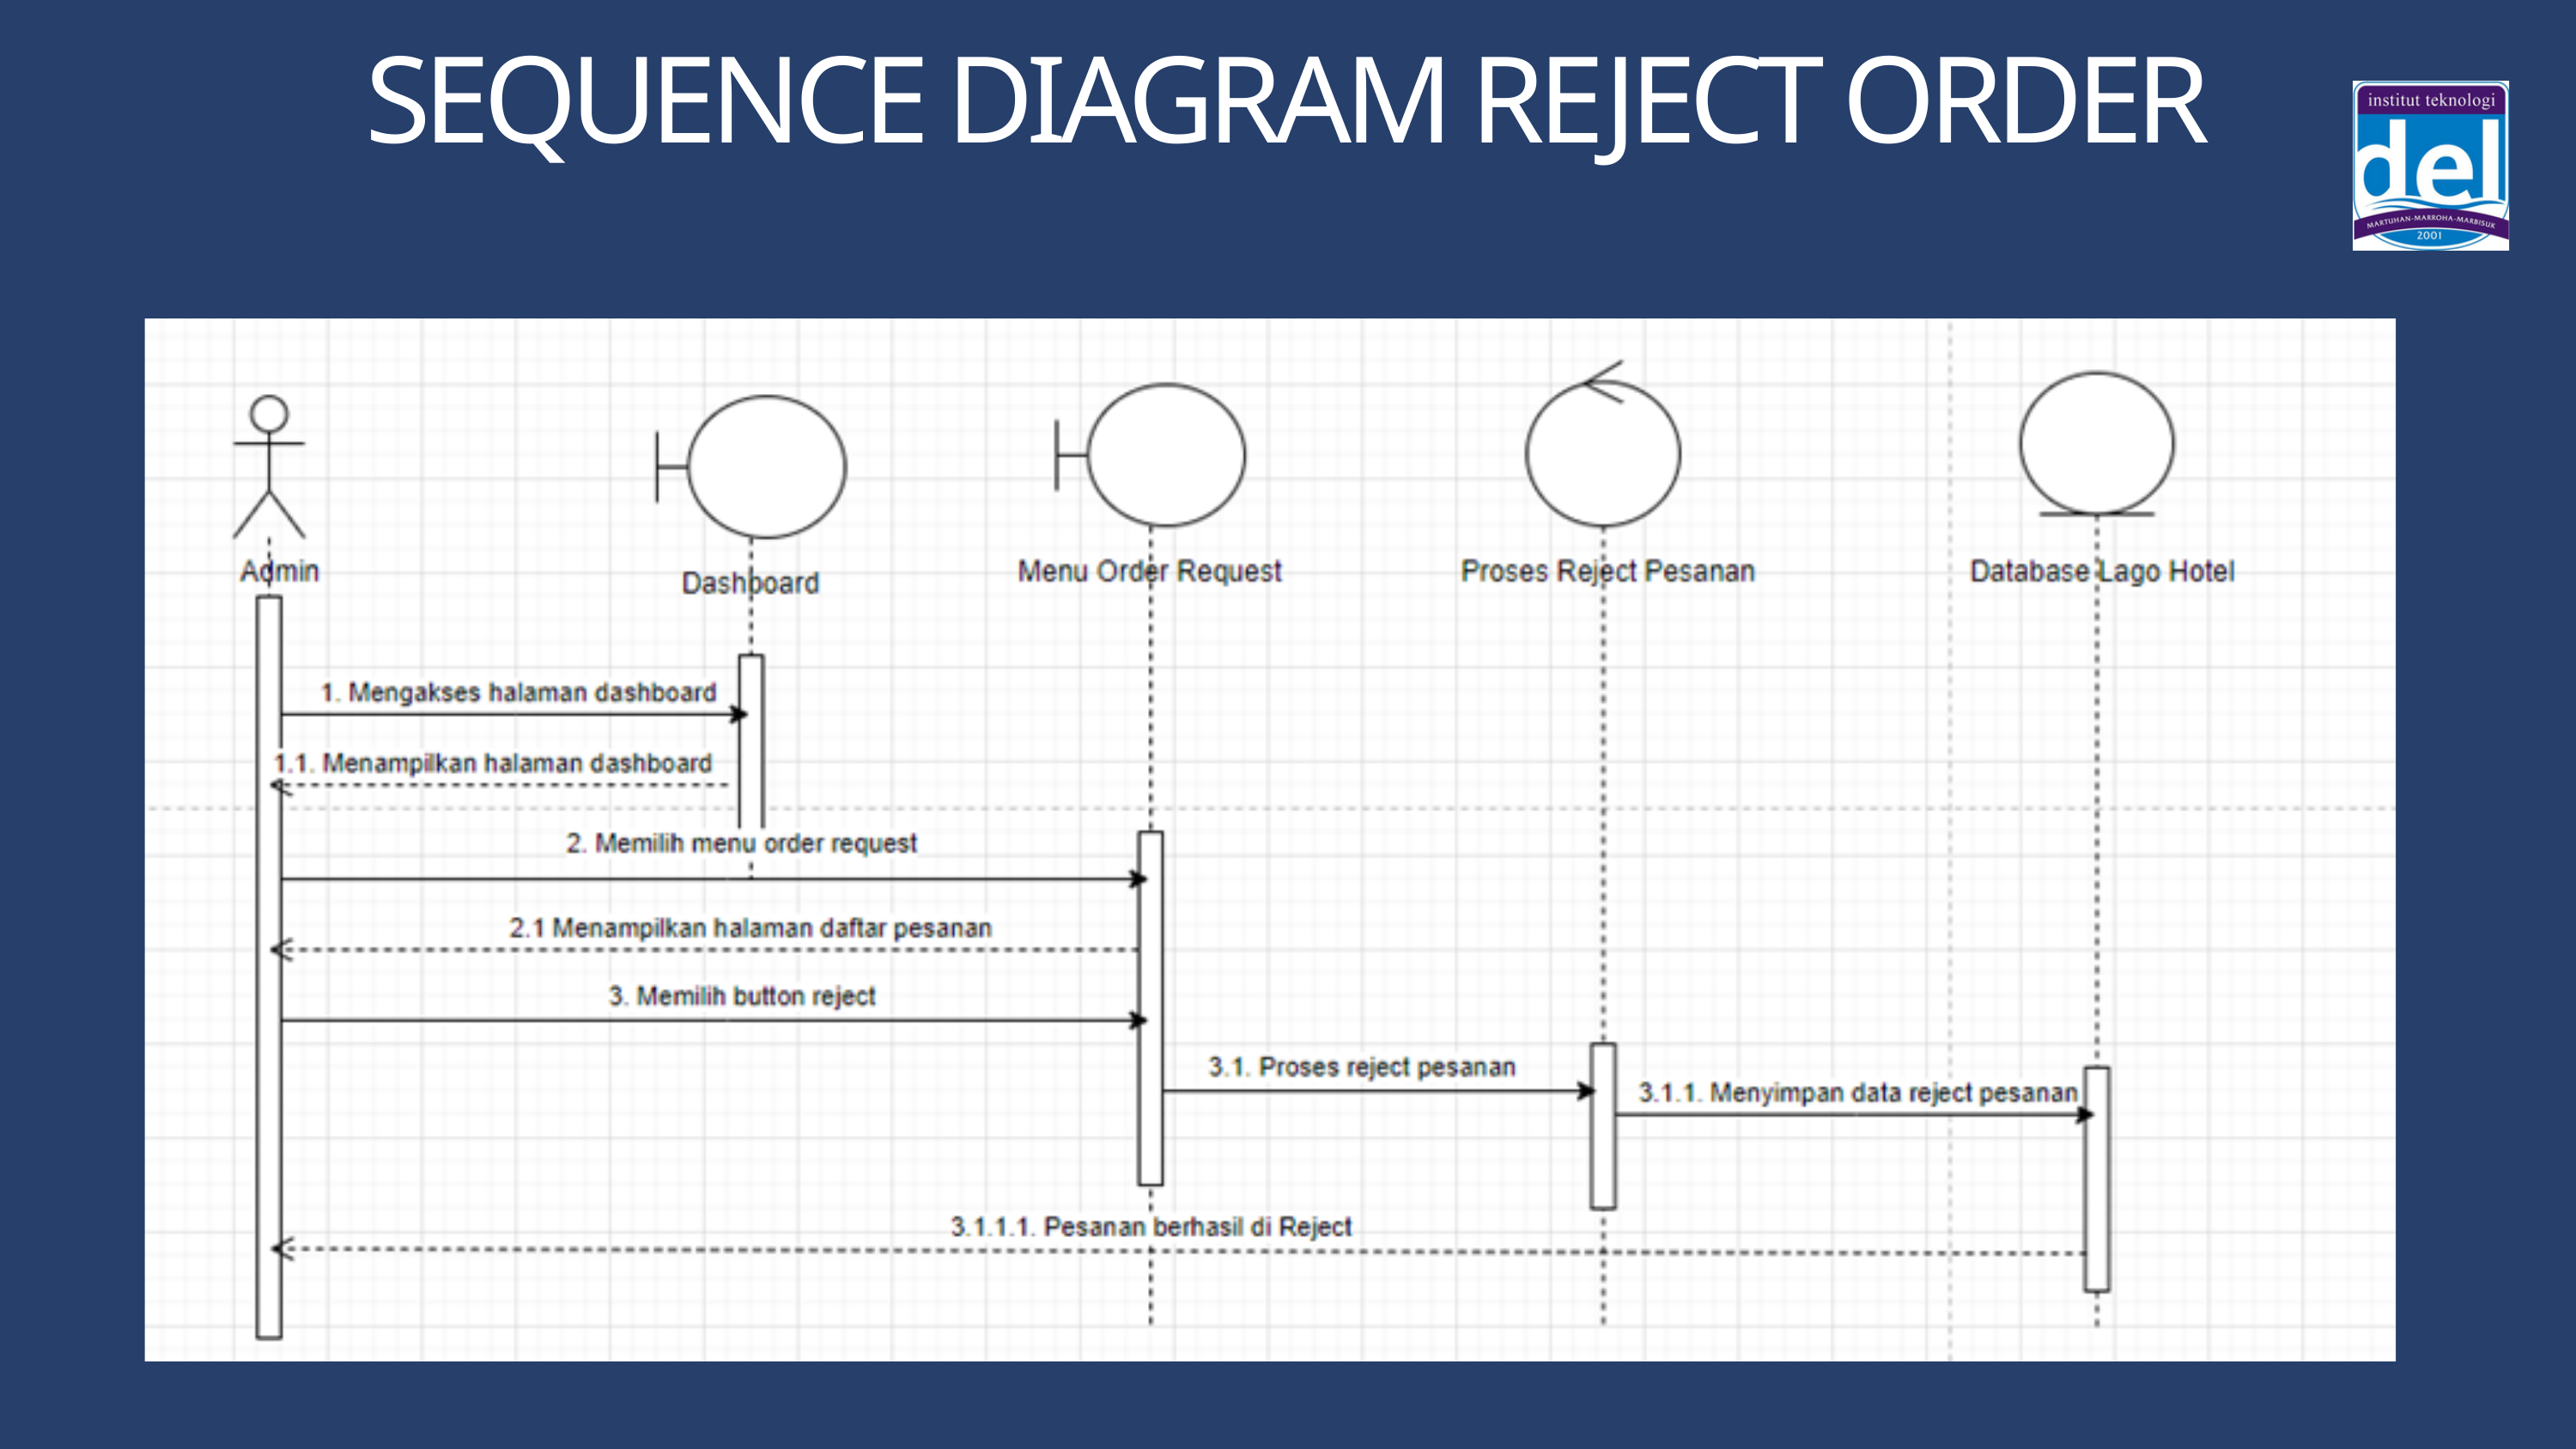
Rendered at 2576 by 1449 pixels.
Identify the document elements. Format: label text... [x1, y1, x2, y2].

text_box SEQUENCE DIAGRAM REJECT ORDER [233, 56, 2343, 167]
text_box [2353, 81, 2510, 251]
text_box [144, 318, 2397, 1361]
